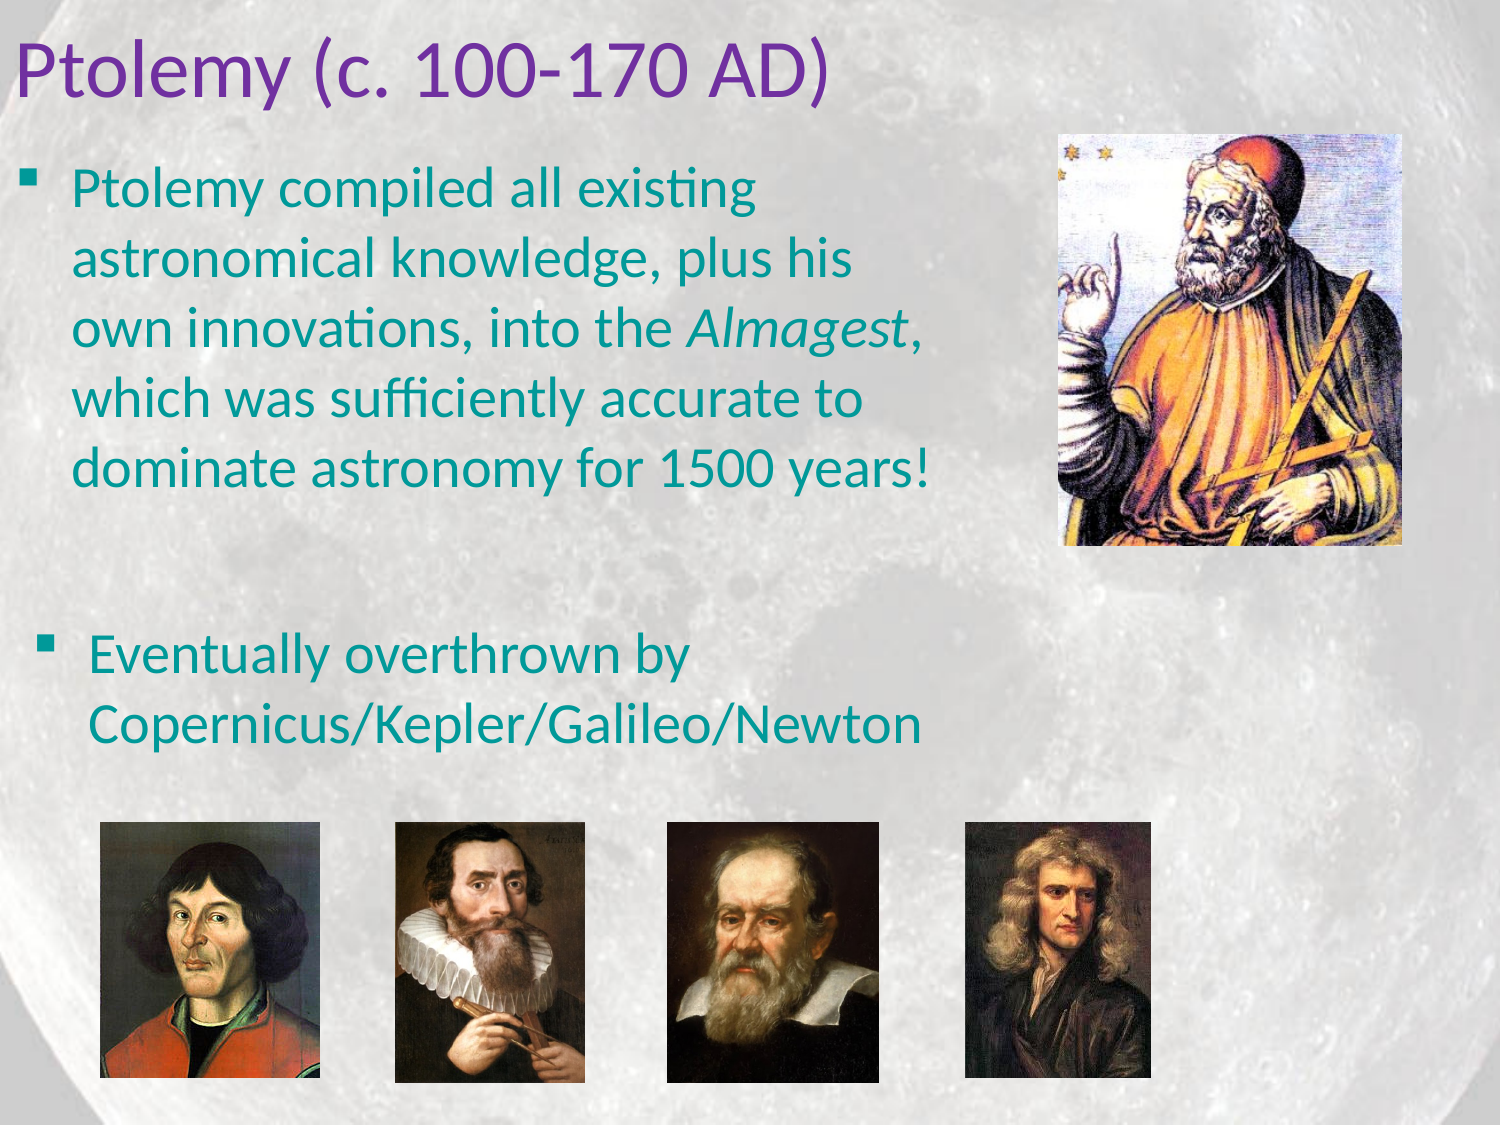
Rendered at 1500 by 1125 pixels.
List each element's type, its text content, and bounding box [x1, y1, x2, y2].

text_box Ptolemy (c. 100-170 AD) Ptolemy compiled all existing astronomical knowledge, plus his own innovations, into the Almagest, which was sufficiently accurate to dominate astronomy for 1500 years! [0, 7, 965, 609]
picture [0, 0, 1500, 1125]
text_box Eventually overthrown by Copernicus/Kepler/Galileo/Newton [17, 608, 1465, 821]
